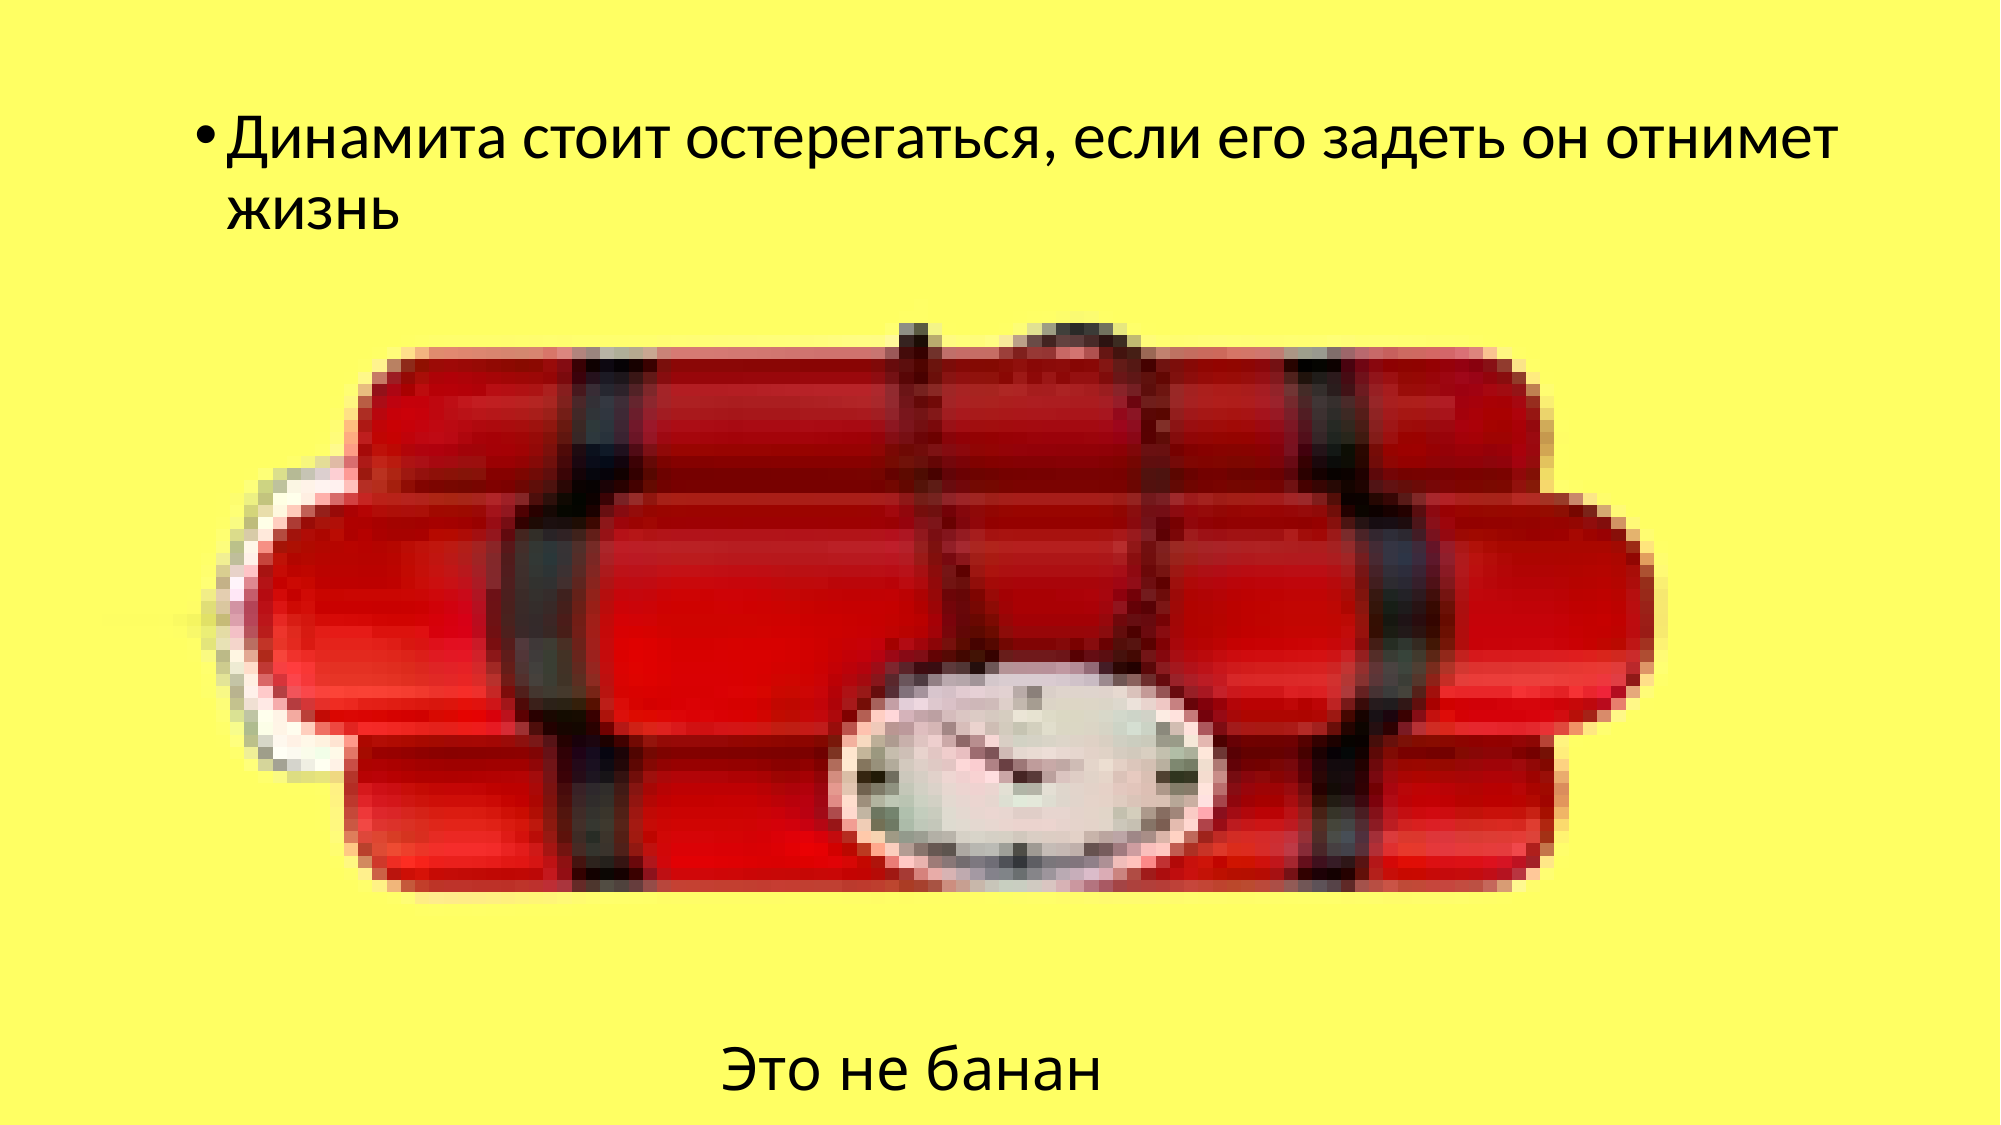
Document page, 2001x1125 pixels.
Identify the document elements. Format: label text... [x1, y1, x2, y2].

list Динамита стоит остерегаться, если его задеть он отнимет жизнь [179, 94, 1905, 252]
picture [88, 251, 1797, 977]
title Это не банан [706, 1030, 2000, 1112]
